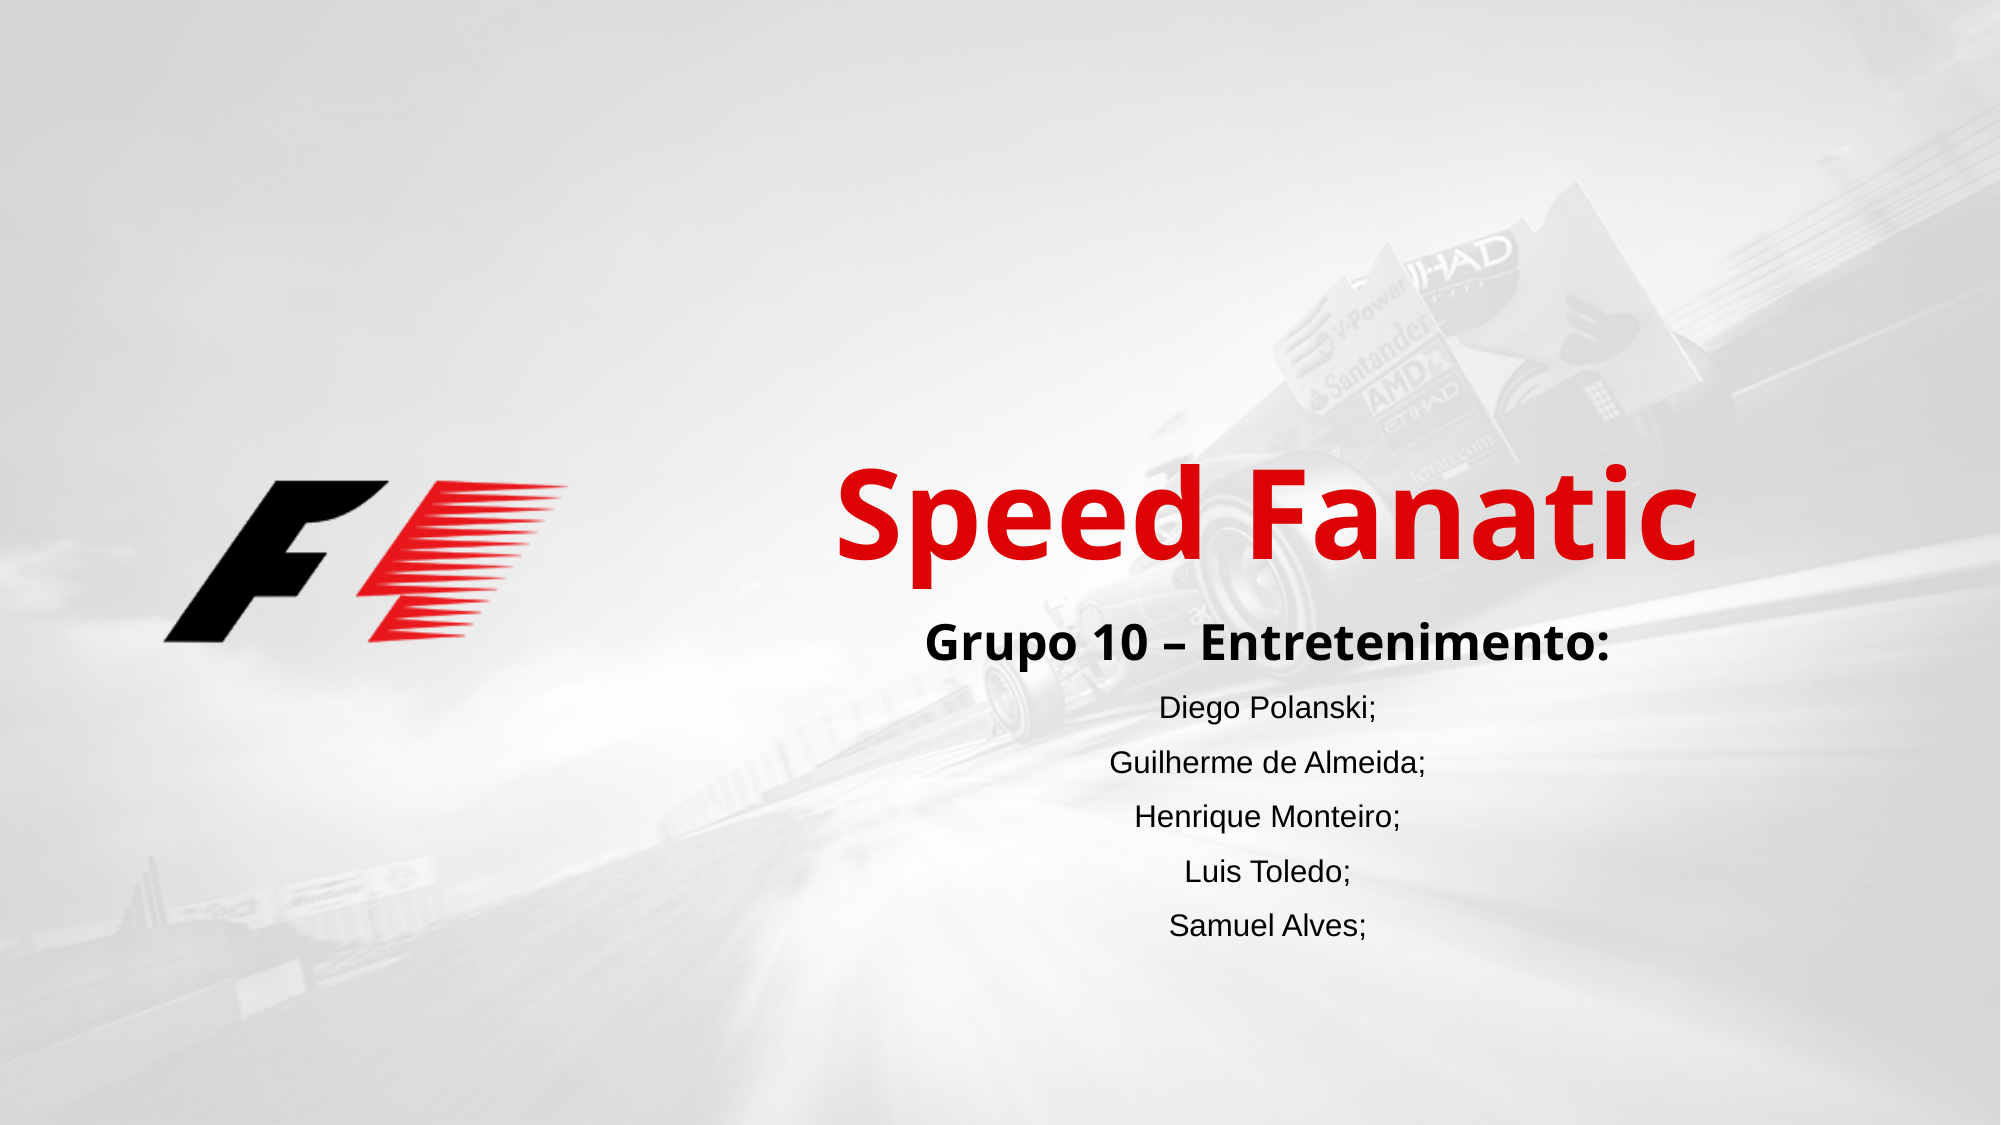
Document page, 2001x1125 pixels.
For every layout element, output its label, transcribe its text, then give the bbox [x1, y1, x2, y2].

subtitle Grupo 10 – Entretenimento: Diego Polanski; Guilherme de Almeida; Henrique Monteiro; Luis Toledo; Samuel Alves; [616, 609, 1920, 1017]
title Speed Fanatic [616, 202, 1920, 595]
picture [0, 0, 2001, 1125]
